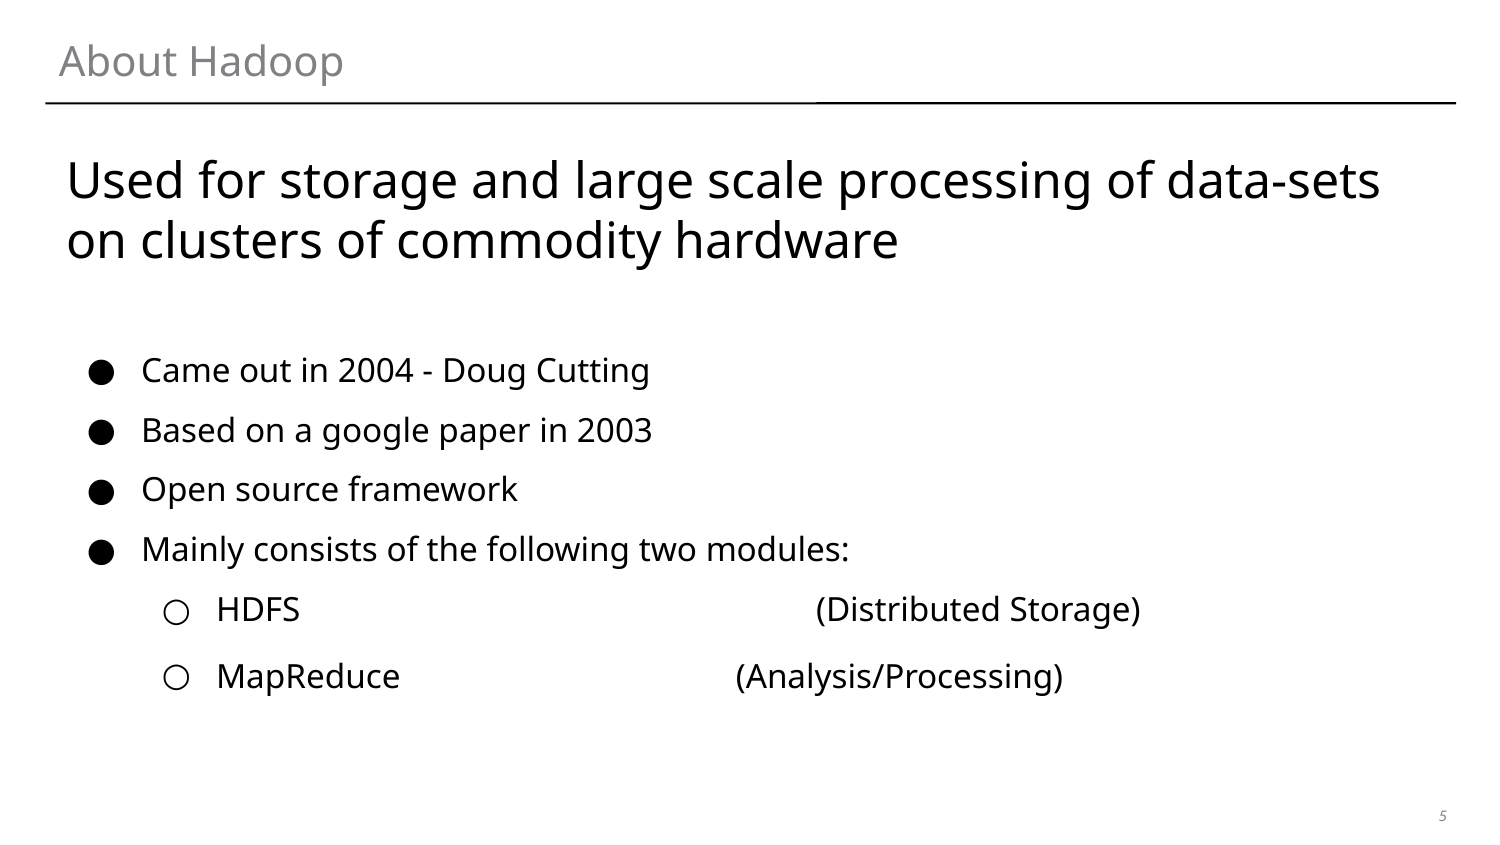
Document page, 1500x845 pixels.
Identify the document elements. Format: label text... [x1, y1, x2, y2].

title About Hadoop [43, 34, 1457, 98]
slide_number ‹#› [1425, 801, 1457, 827]
text_box Used for storage and large scale processing of data-sets on clusters of commodity hardware Came out in 2004 - Doug Cutting Based on a google paper in 2003 Open source framework Mainly consists of the following two modules: HDFS (Distributed Storage) MapReduce (Analysis/Processing) [51, 133, 1449, 764]
